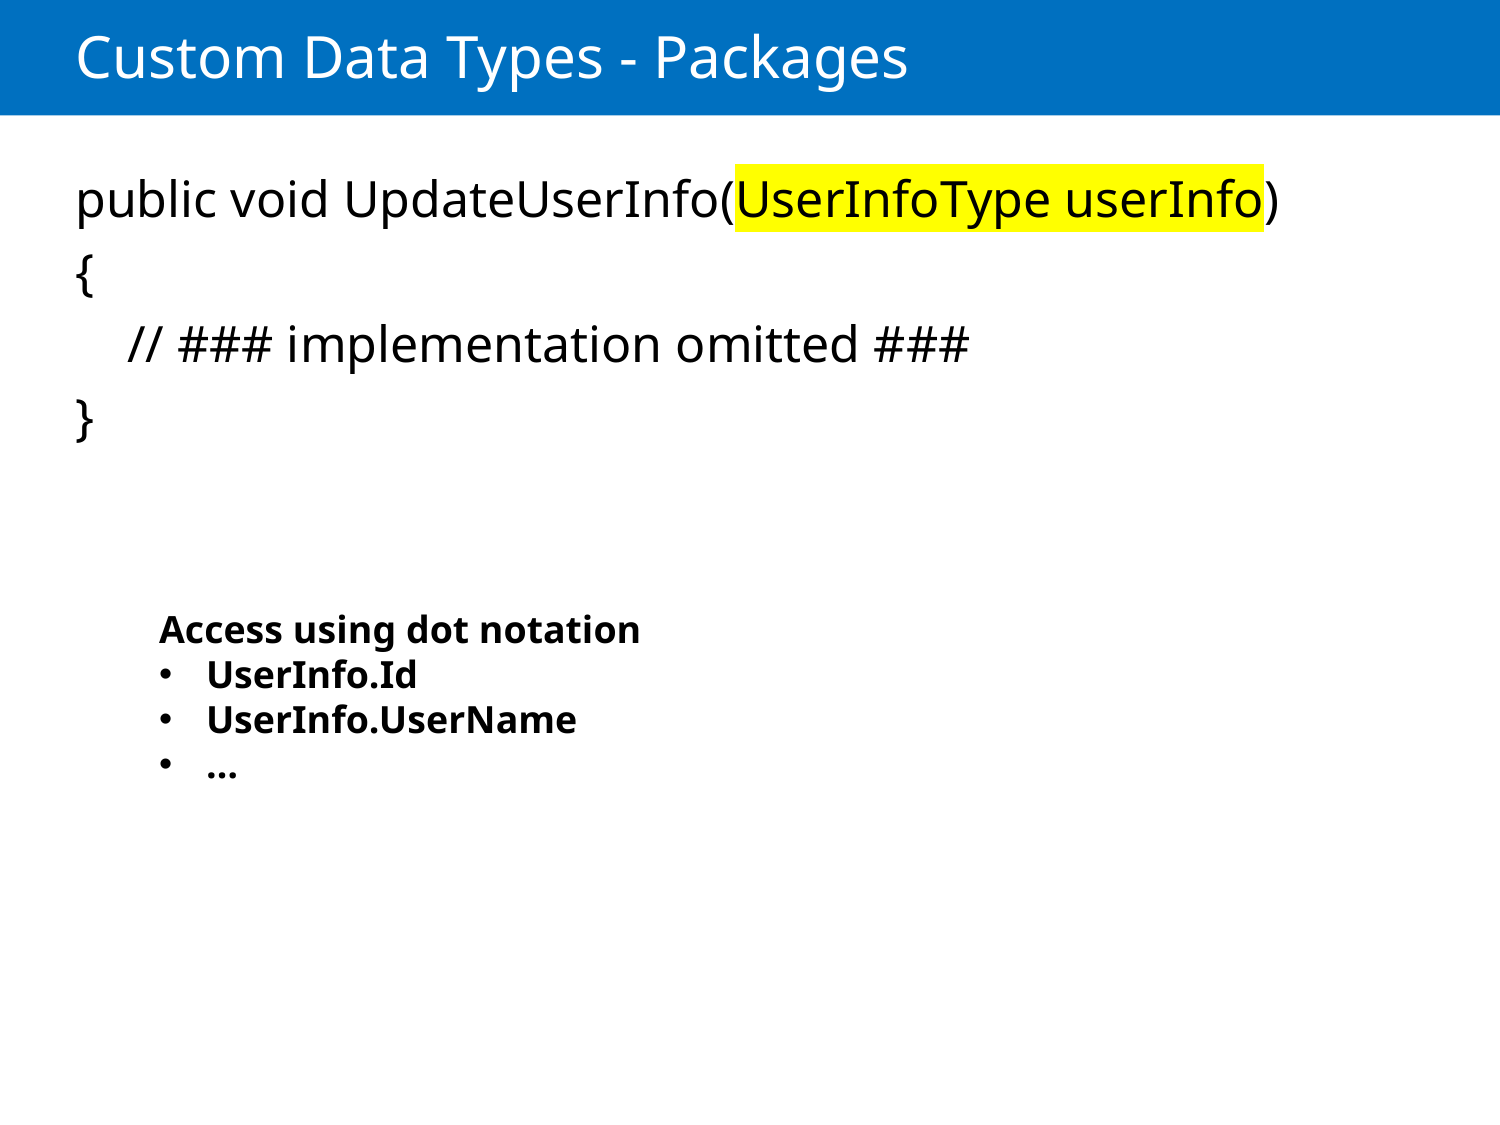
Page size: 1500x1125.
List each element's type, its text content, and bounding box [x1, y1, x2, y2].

list public void UpdateUserInfo(UserInfoType userInfo) { // ### implementation omitted ### } [74, 167, 1408, 1013]
title Custom Data Types - Packages [75, 0, 1351, 122]
text_box Access using dot notation UserInfo.Id UserInfo.UserName … [144, 598, 658, 794]
